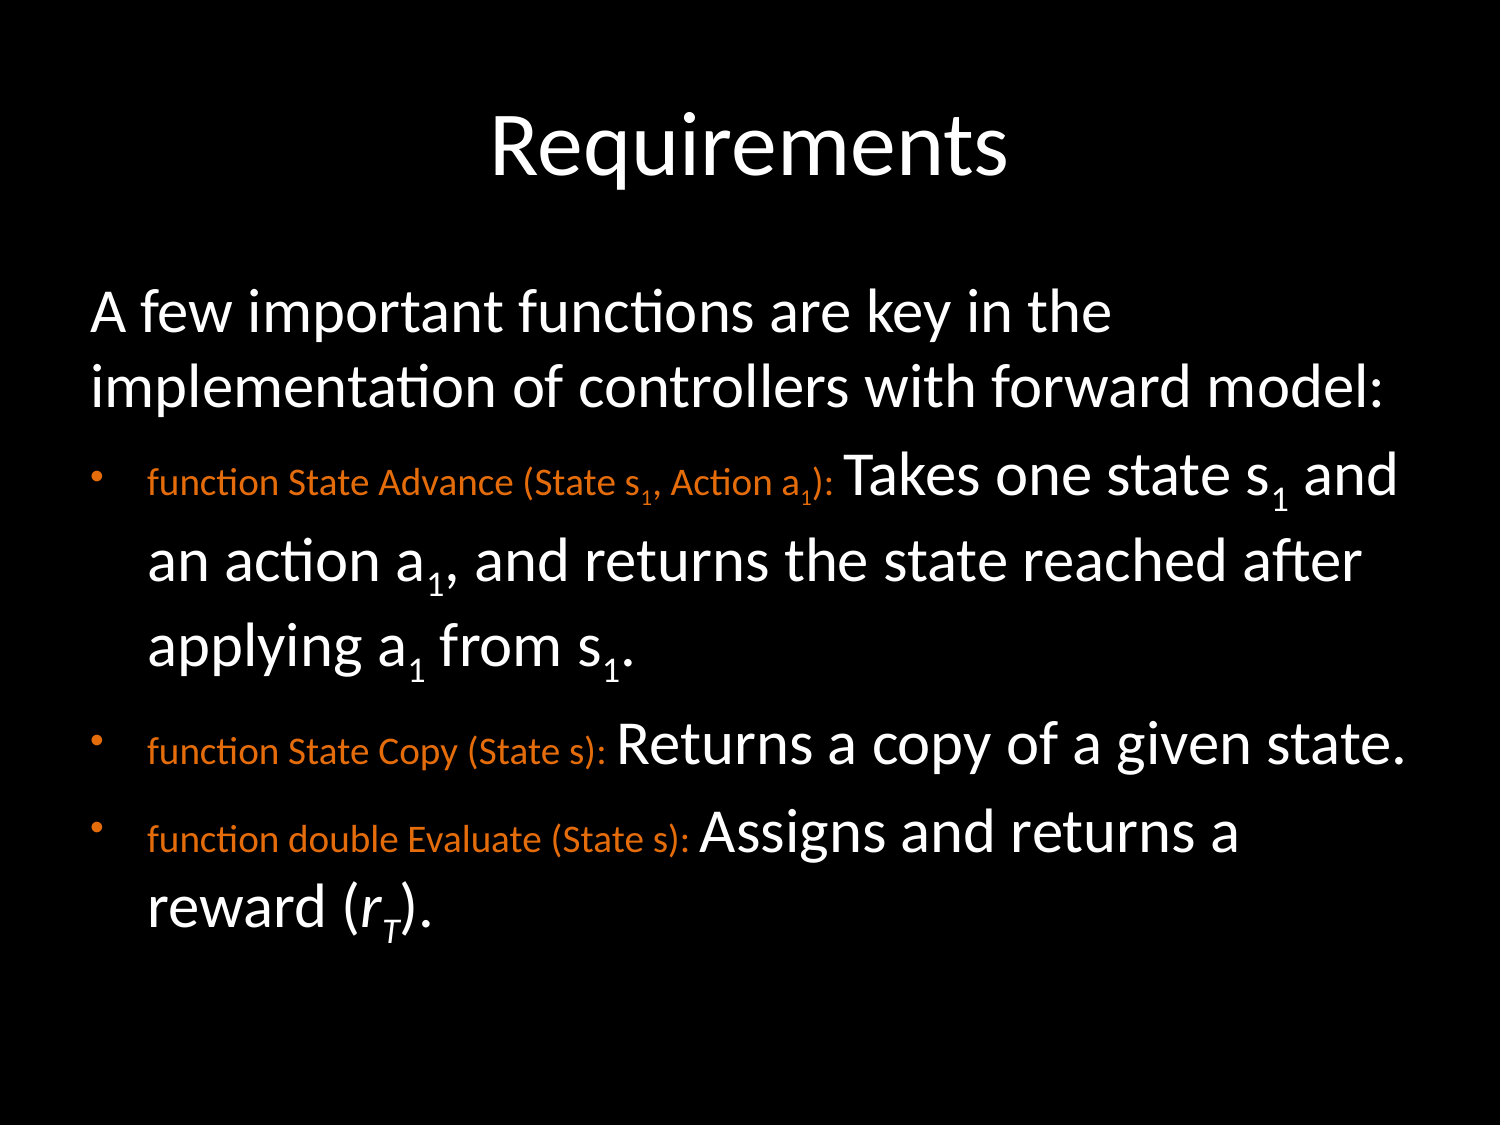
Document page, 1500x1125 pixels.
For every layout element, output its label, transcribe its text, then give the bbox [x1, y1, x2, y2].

title Requirements [75, 45, 1425, 233]
list A few important functions are key in the implementation of controllers with forward model: function State Advance (State s1, Action a1): Takes one state s1 and an action a1, and returns the state reached after applying a1 from s1. function State Copy (State s): Returns a copy of a given state. function double Evaluate (State s): Assigns and returns a reward (rT). [75, 262, 1425, 1005]
